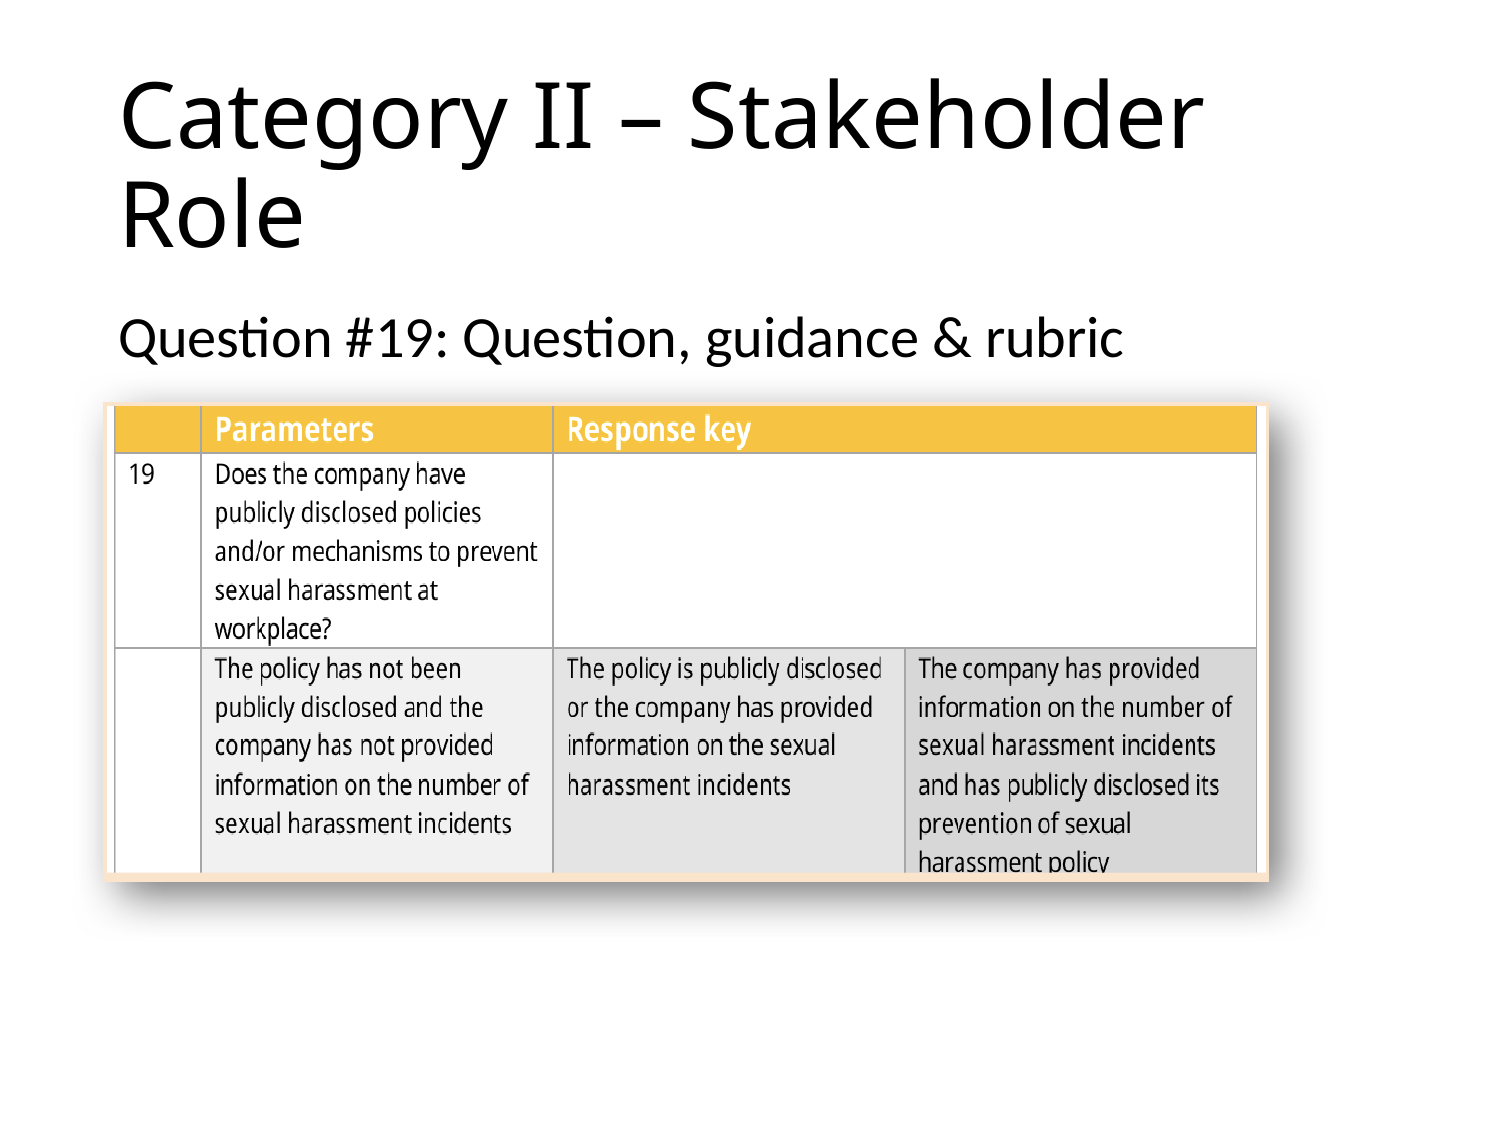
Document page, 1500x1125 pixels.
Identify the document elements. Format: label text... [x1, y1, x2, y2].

list Question #19: Question, guidance & rubric [103, 299, 1397, 1014]
title Category II – Stakeholder Role [103, 59, 1397, 278]
picture [103, 402, 1269, 882]
